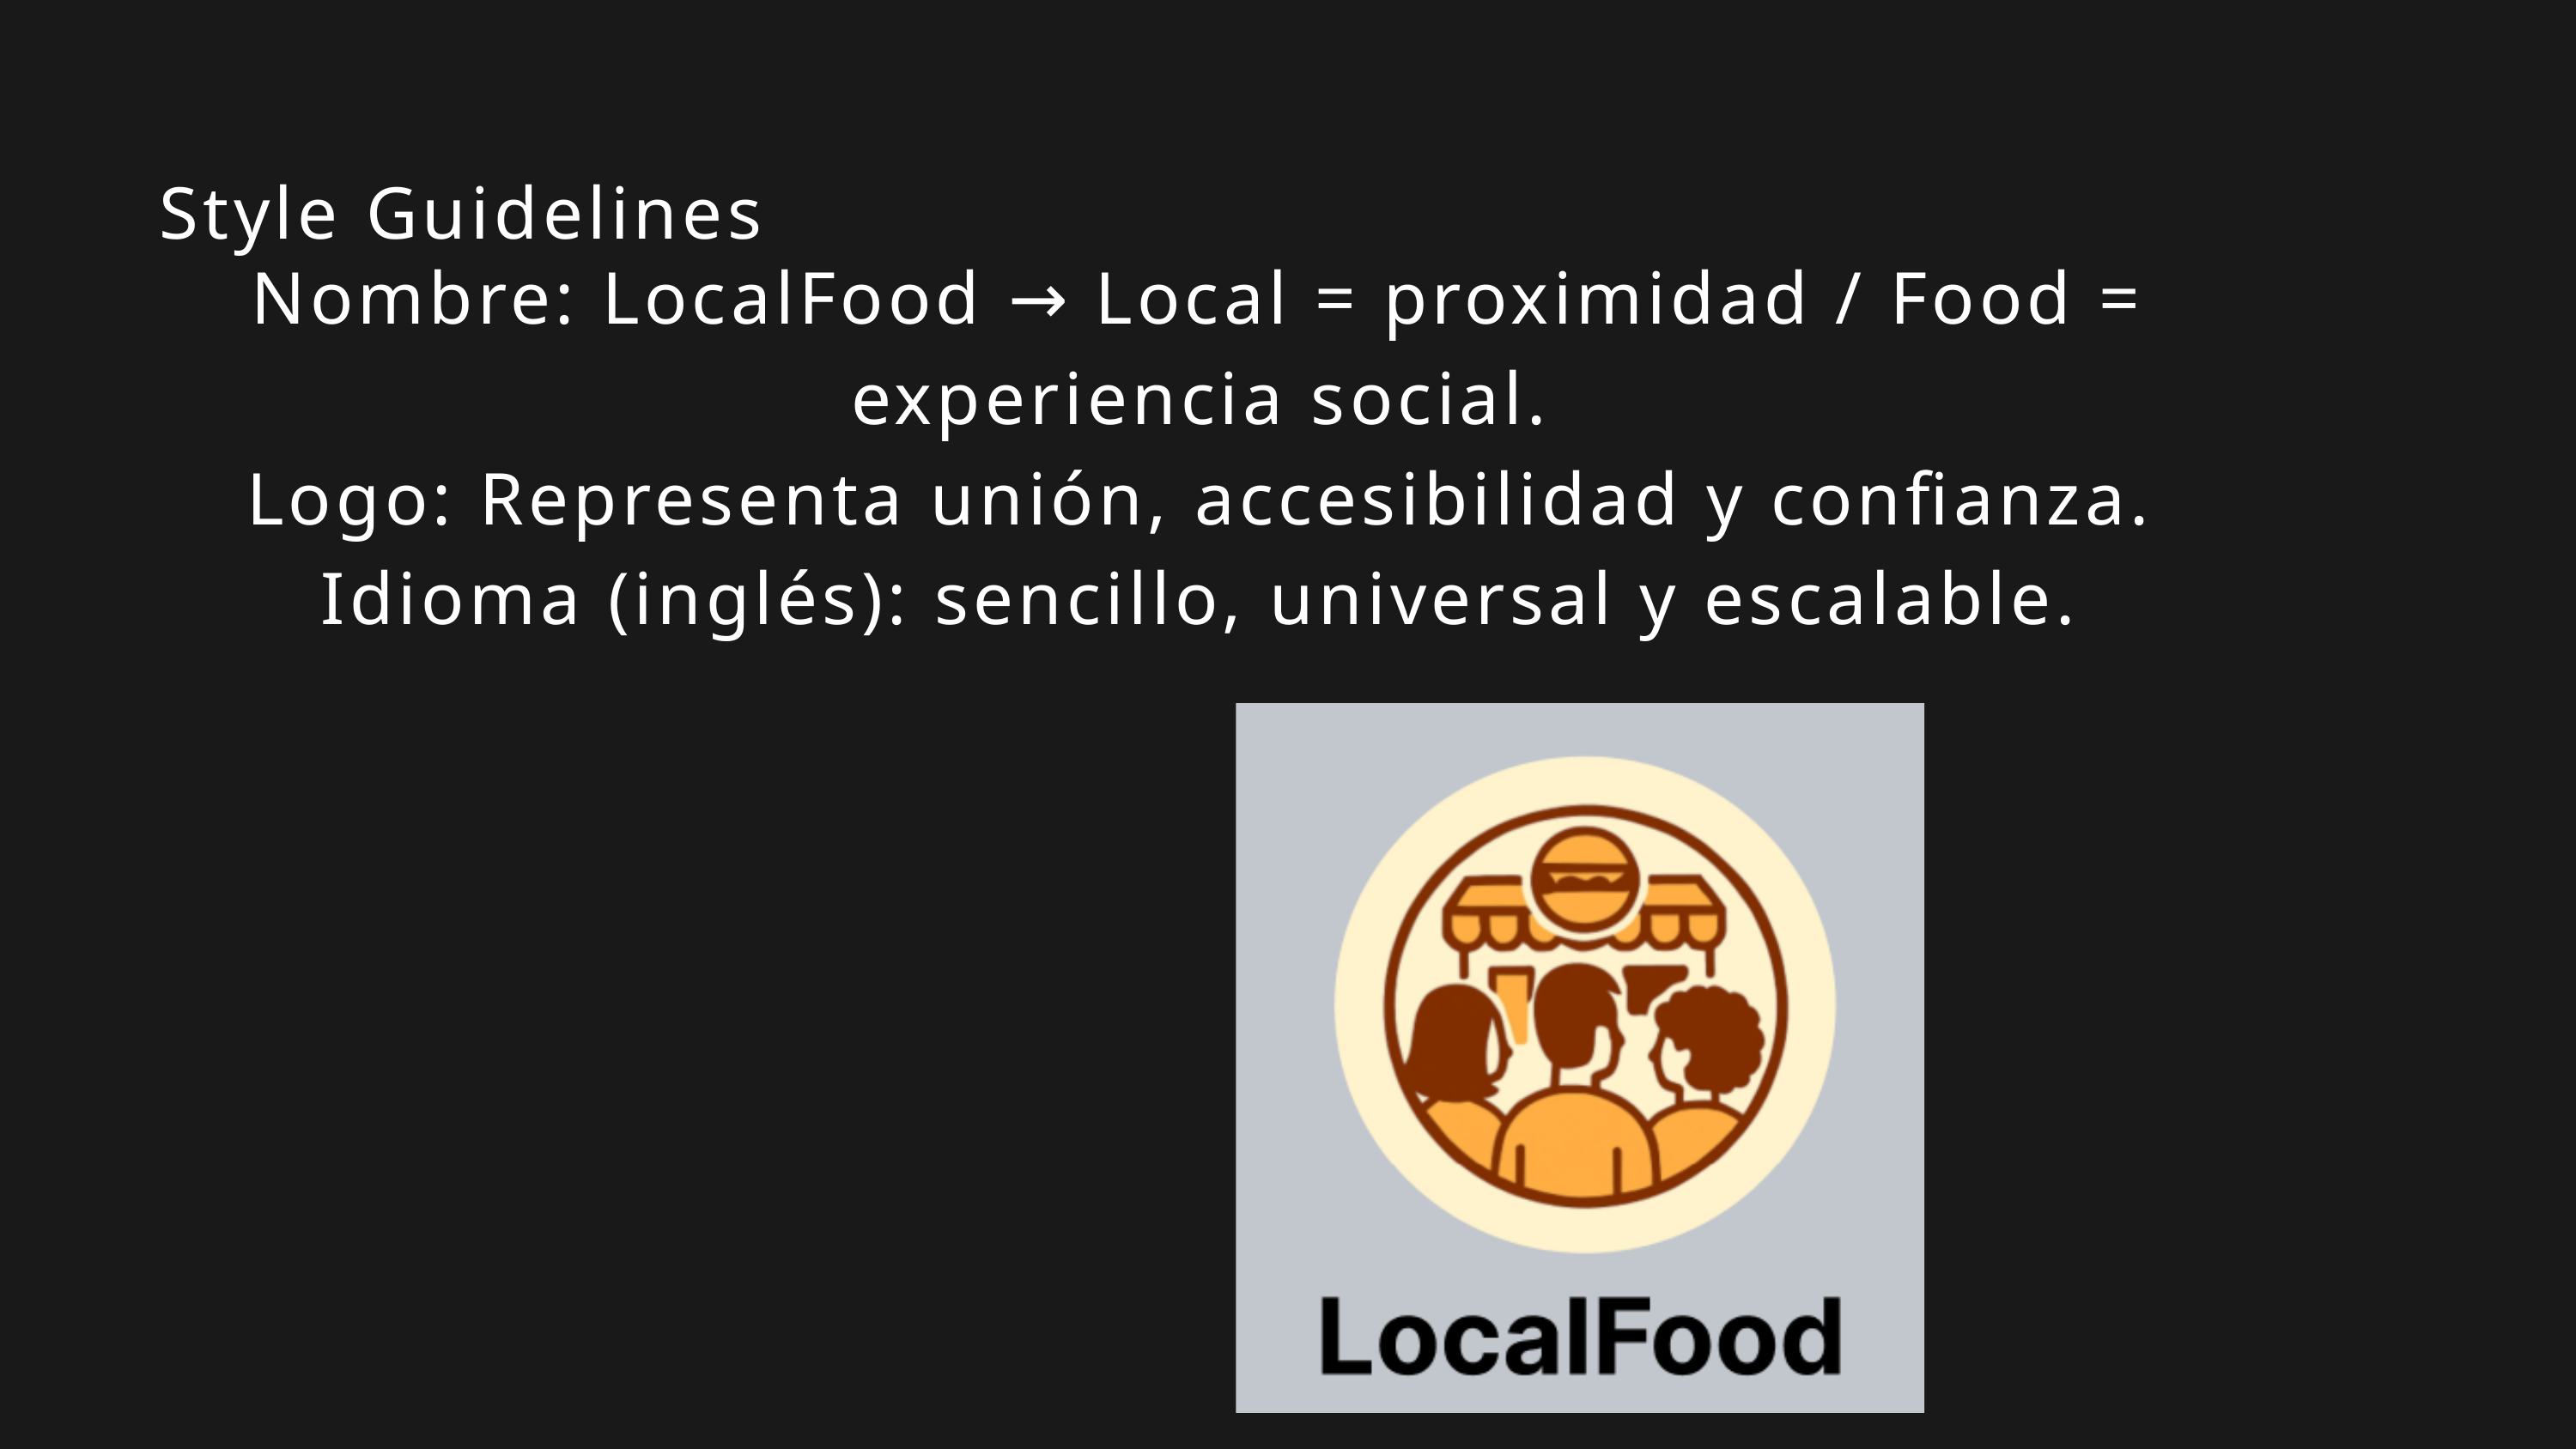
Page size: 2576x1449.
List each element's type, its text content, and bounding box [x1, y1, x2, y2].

text_box Nombre: LocalFood → Local = proximidad / Food = experiencia social. Logo: Representa unión, accesibilidad y confianza. Idioma (inglés): sencillo, universal y escalable. [56, 238, 2342, 640]
text_box [1236, 703, 1925, 1413]
text_box Style Guidelines [156, 153, 770, 238]
